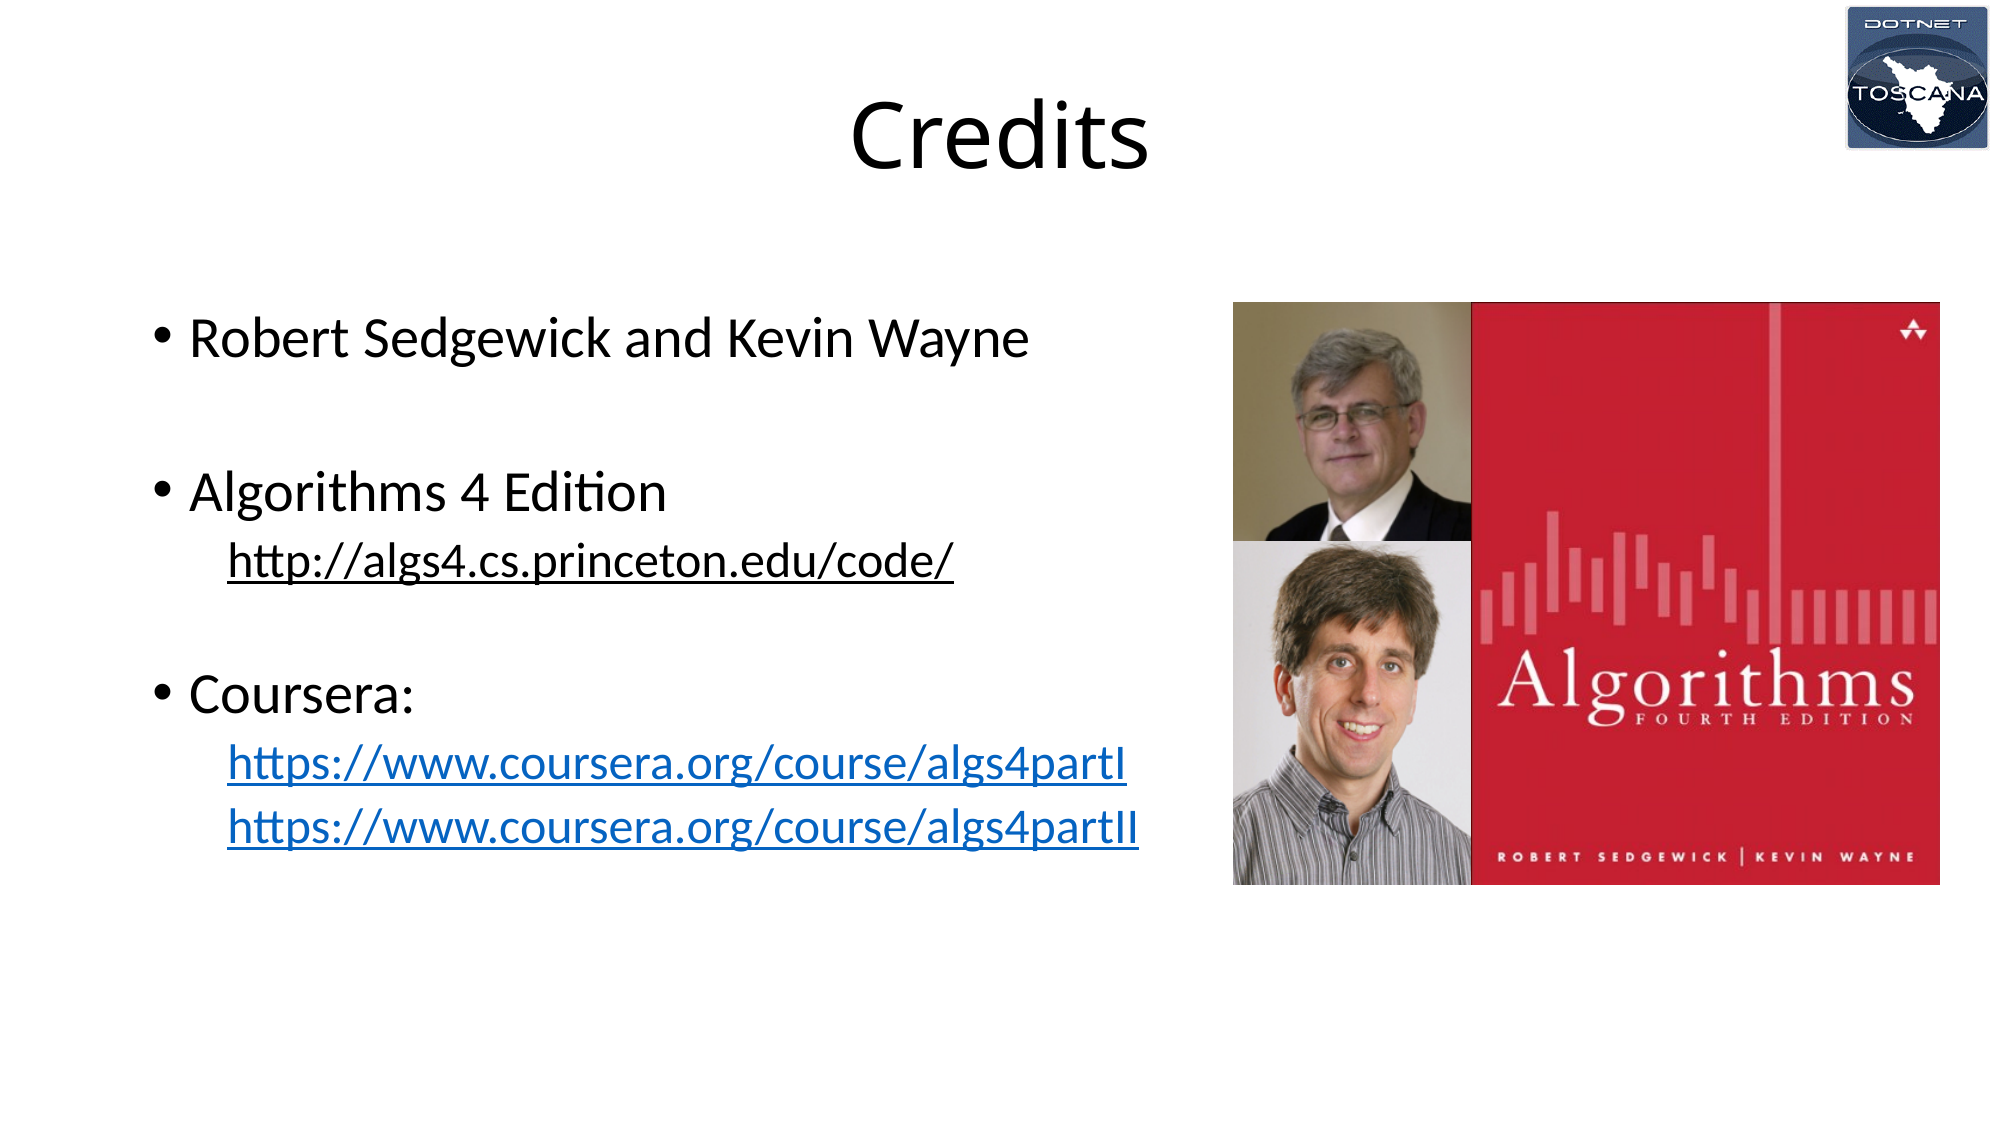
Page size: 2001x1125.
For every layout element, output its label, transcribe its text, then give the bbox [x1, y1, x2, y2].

list Robert Sedgewick and Kevin Wayne Algorithms 4 Edition http://algs4.cs.princeton.edu/code/ Coursera: https://www.coursera.org/course/algs4partI https://www.coursera.org/course/algs4partII [137, 299, 1863, 1014]
title Credits [137, 0, 1863, 278]
picture [1839, 0, 1995, 155]
picture [1232, 302, 1940, 885]
